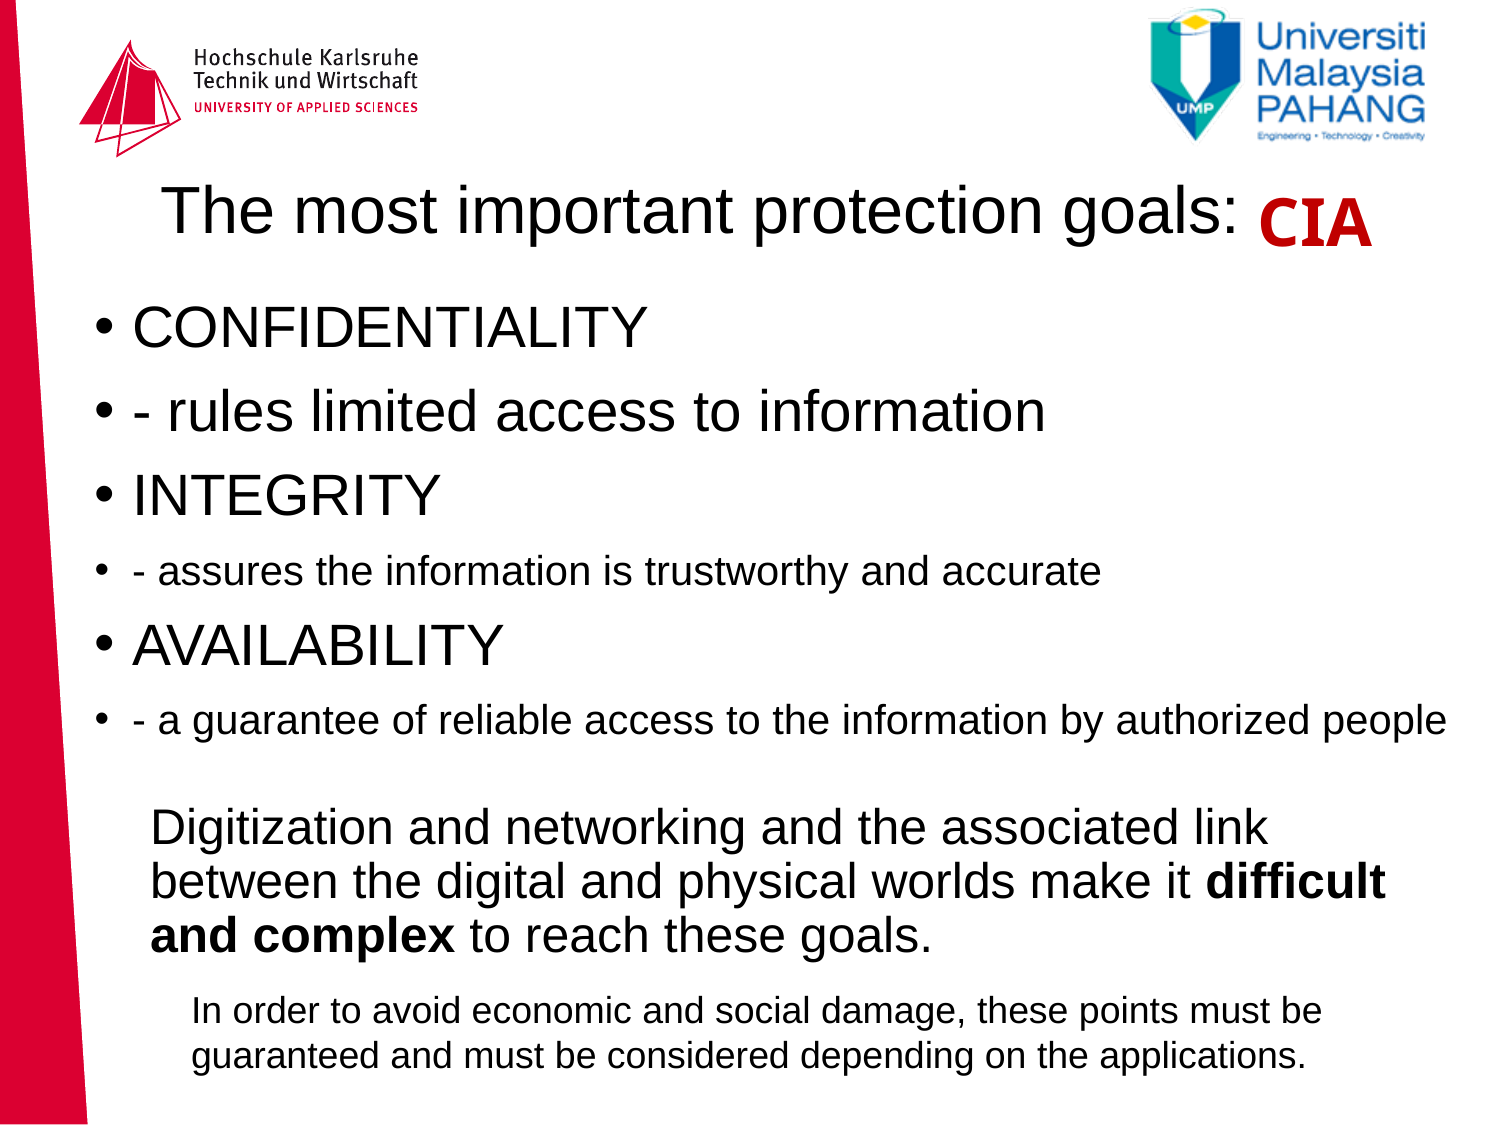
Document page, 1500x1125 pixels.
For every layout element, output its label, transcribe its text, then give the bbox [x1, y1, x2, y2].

text_box In order to avoid economic and social damage, these points must be guaranteed and must be considered depending on the applications. [176, 1042, 1343, 1084]
picture [1148, 6, 1425, 147]
text_box Digitization and networking and the associated link between the digital and physical worlds make it difficult and complex to reach these goals. [149, 723, 1404, 1042]
title The most important protection goals: [160, 160, 1269, 264]
text_box CIA [1242, 172, 1387, 268]
subtitle CONFIDENTIALITY - rules limited access to information INTEGRITY - assures the information is trustworthy and accurate AVAILABILITY - a guarantee of reliable access to the information by authorized people [94, 298, 1483, 743]
